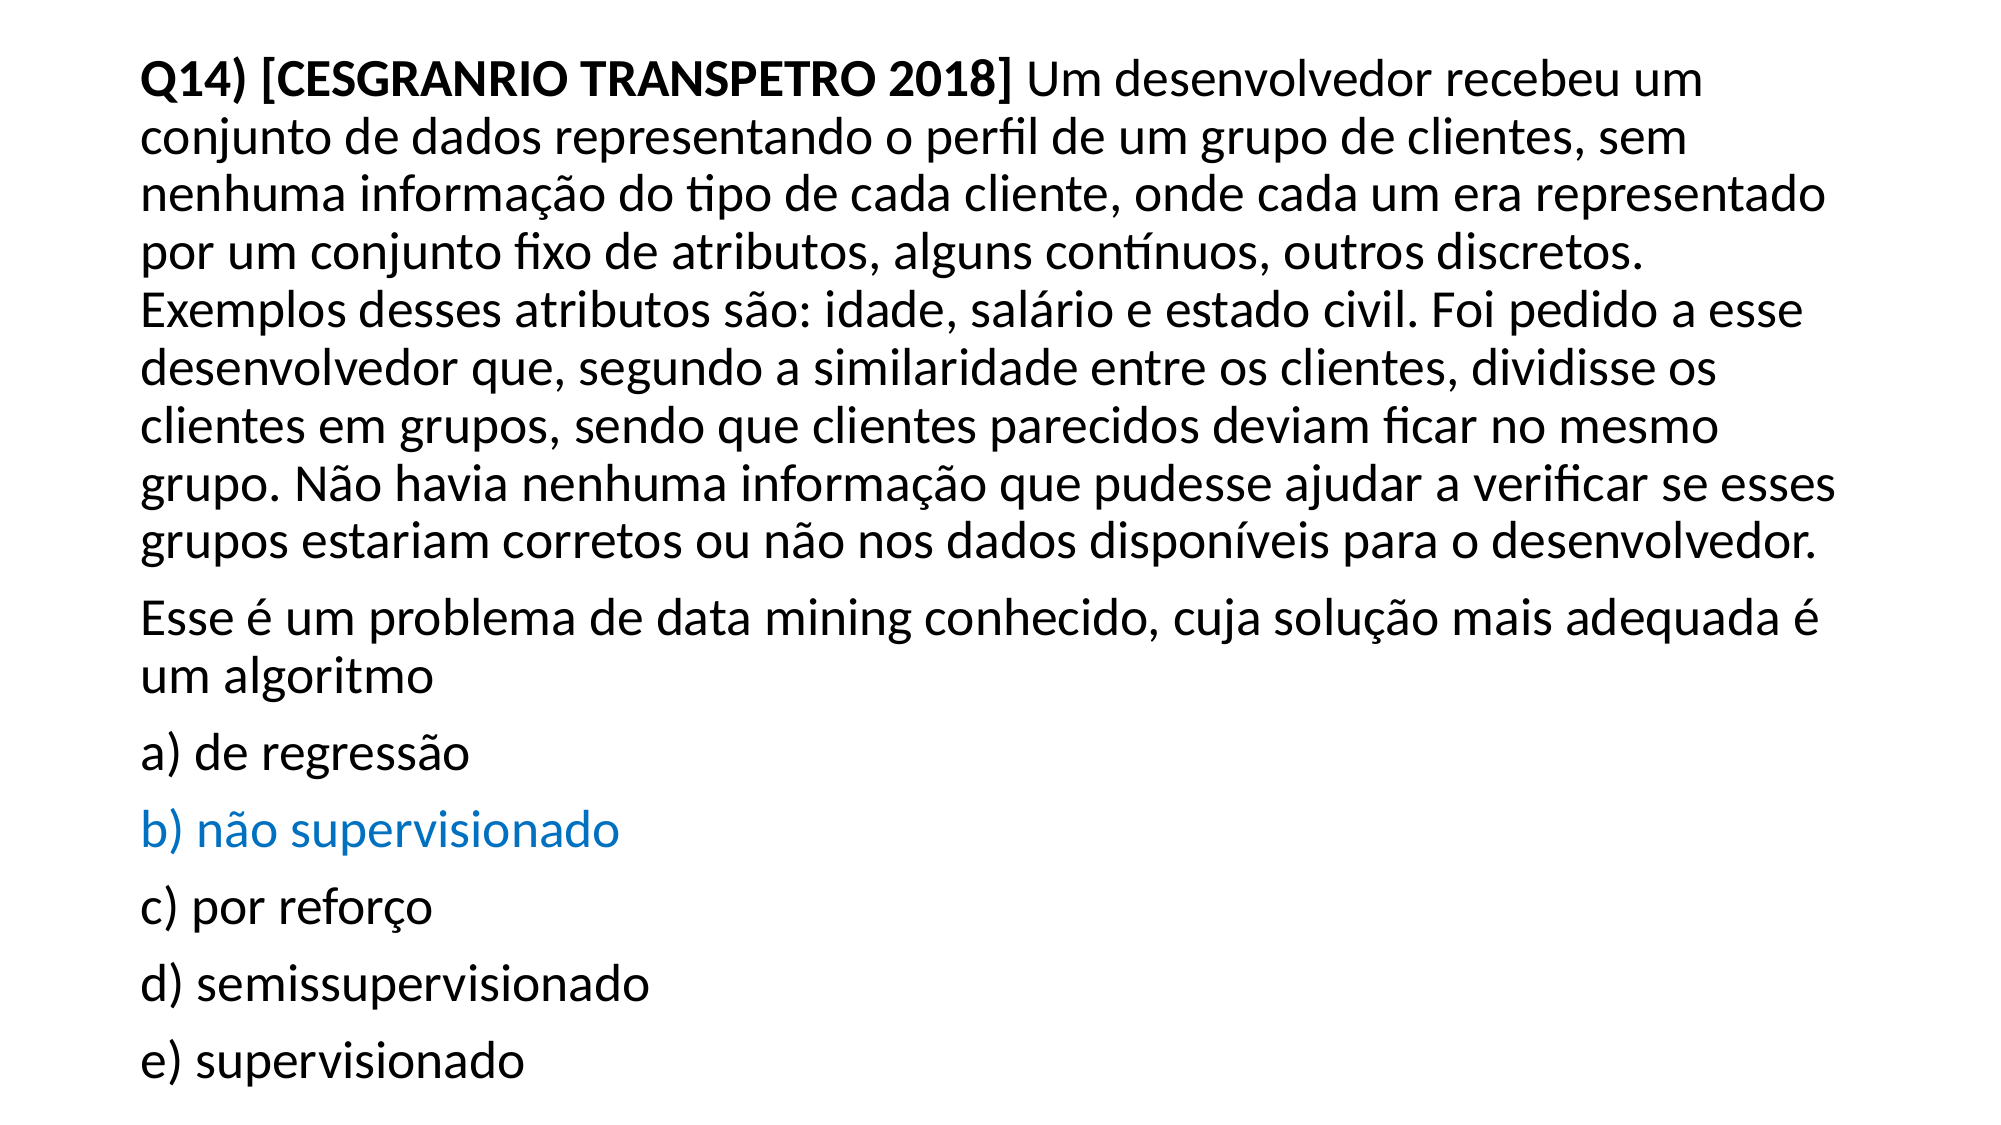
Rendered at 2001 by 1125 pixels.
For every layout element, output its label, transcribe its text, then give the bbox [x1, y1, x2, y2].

list Q14) [CESGRANRIO TRANSPETRO 2018] Um desenvolvedor recebeu um conjunto de dados representando o perfil de um grupo de clientes, sem nenhuma informação do tipo de cada cliente, onde cada um era representado por um conjunto fixo de atributos, alguns contínuos, outros discretos. Exemplos desses atributos são: idade, salário e estado civil. Foi pedido a esse desenvolvedor que, segundo a similaridade entre os clientes, dividisse os clientes em grupos, sendo que clientes parecidos deviam ficar no mesmo grupo. Não havia nenhuma informação que pudesse ajudar a verificar se esses grupos estariam corretos ou não nos dados disponíveis para o desenvolvedor. Esse é um problema de data mining conhecido, cuja solução mais adequada é um algoritmo a) de regressão b) não supervisionado c) por reforço d) semissupervisionado e) supervisionado [125, 42, 1875, 1117]
